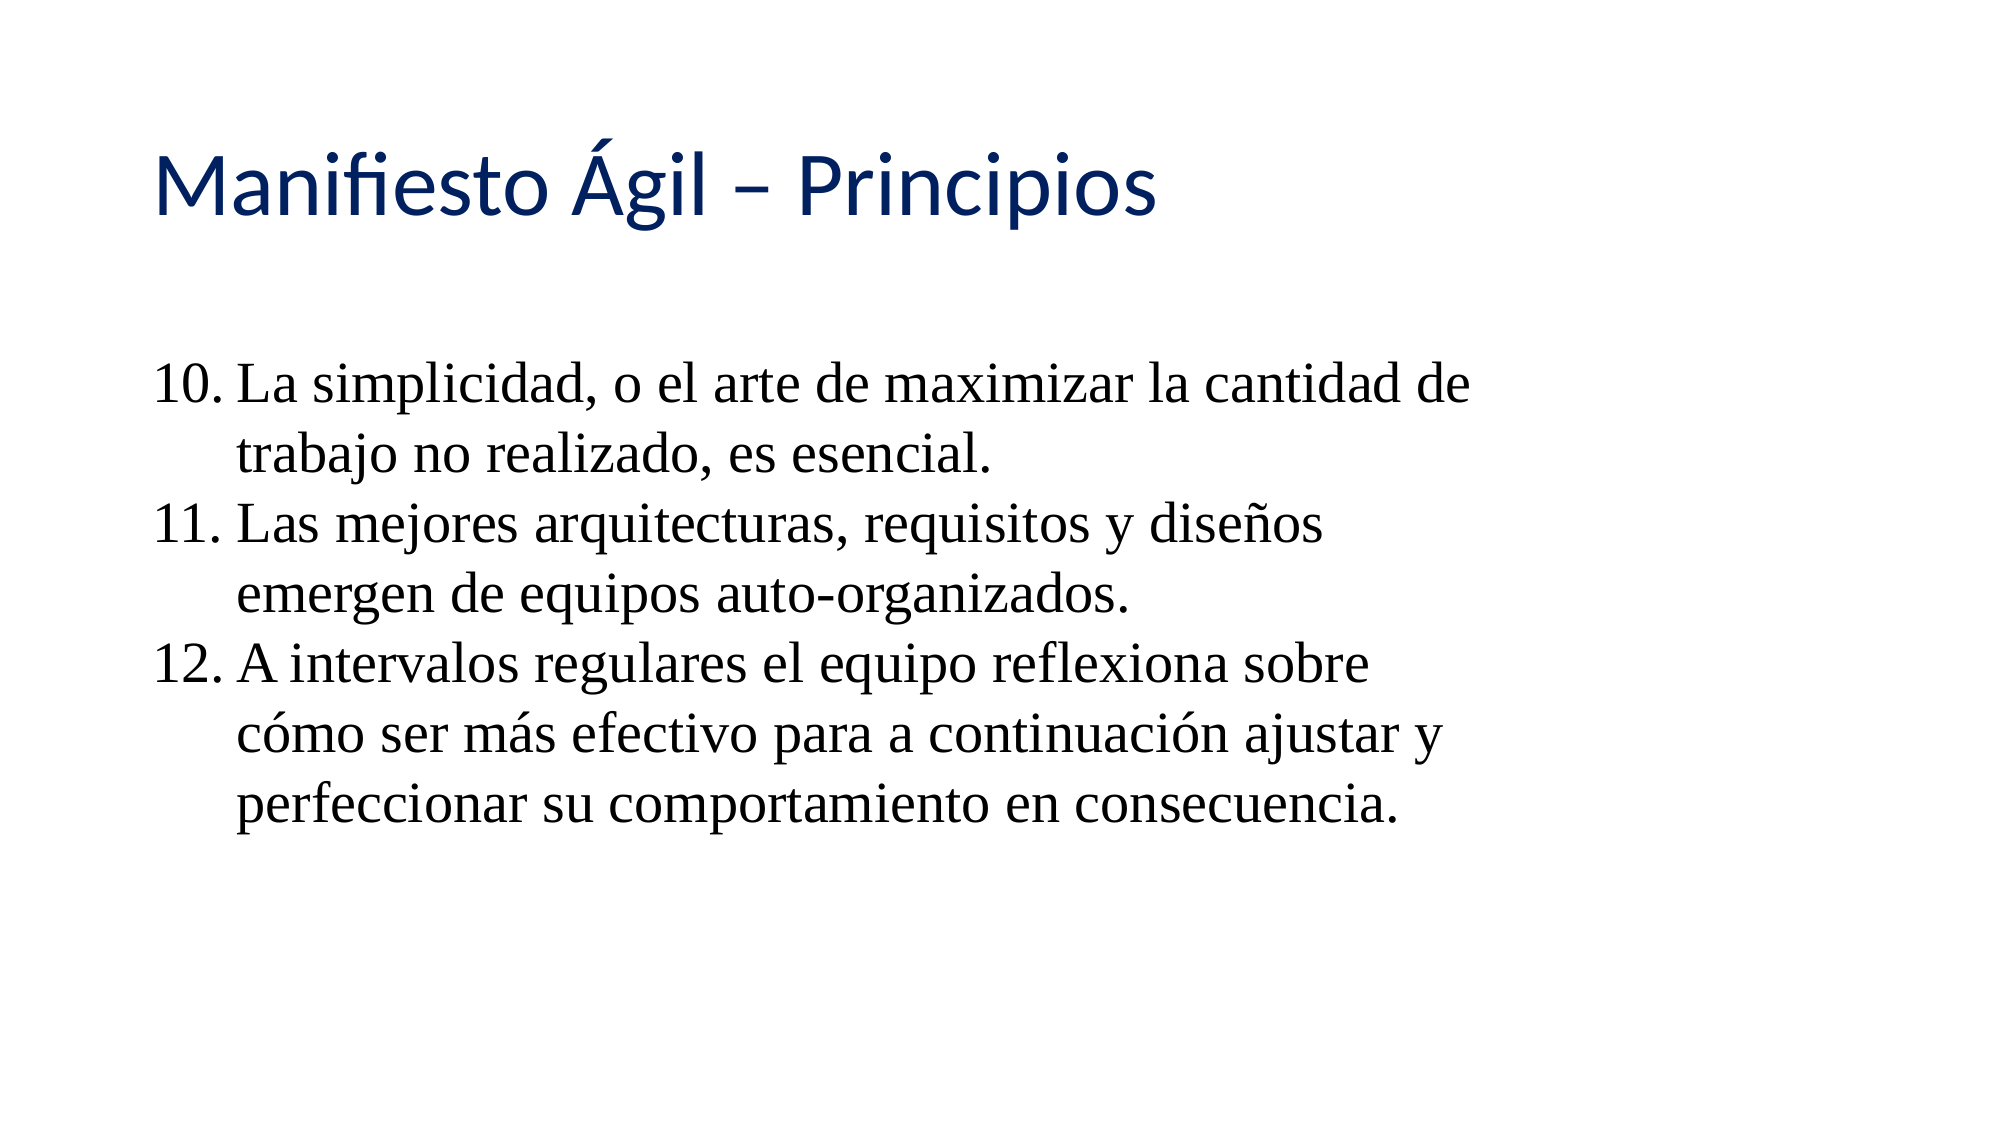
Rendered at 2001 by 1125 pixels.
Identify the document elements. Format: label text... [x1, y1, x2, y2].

text_box Manifiesto Ágil – Principios La simplicidad, o el arte de maximizar la cantidad de trabajo no realizado, es esencial. Las mejores arquitecturas, requisitos y diseños emergen de equipos auto-organizados. A intervalos regulares el equipo reflexiona sobre cómo ser más efectivo para a continuación ajustar y perfeccionar su comportamiento en consecuencia. [137, 116, 1863, 952]
